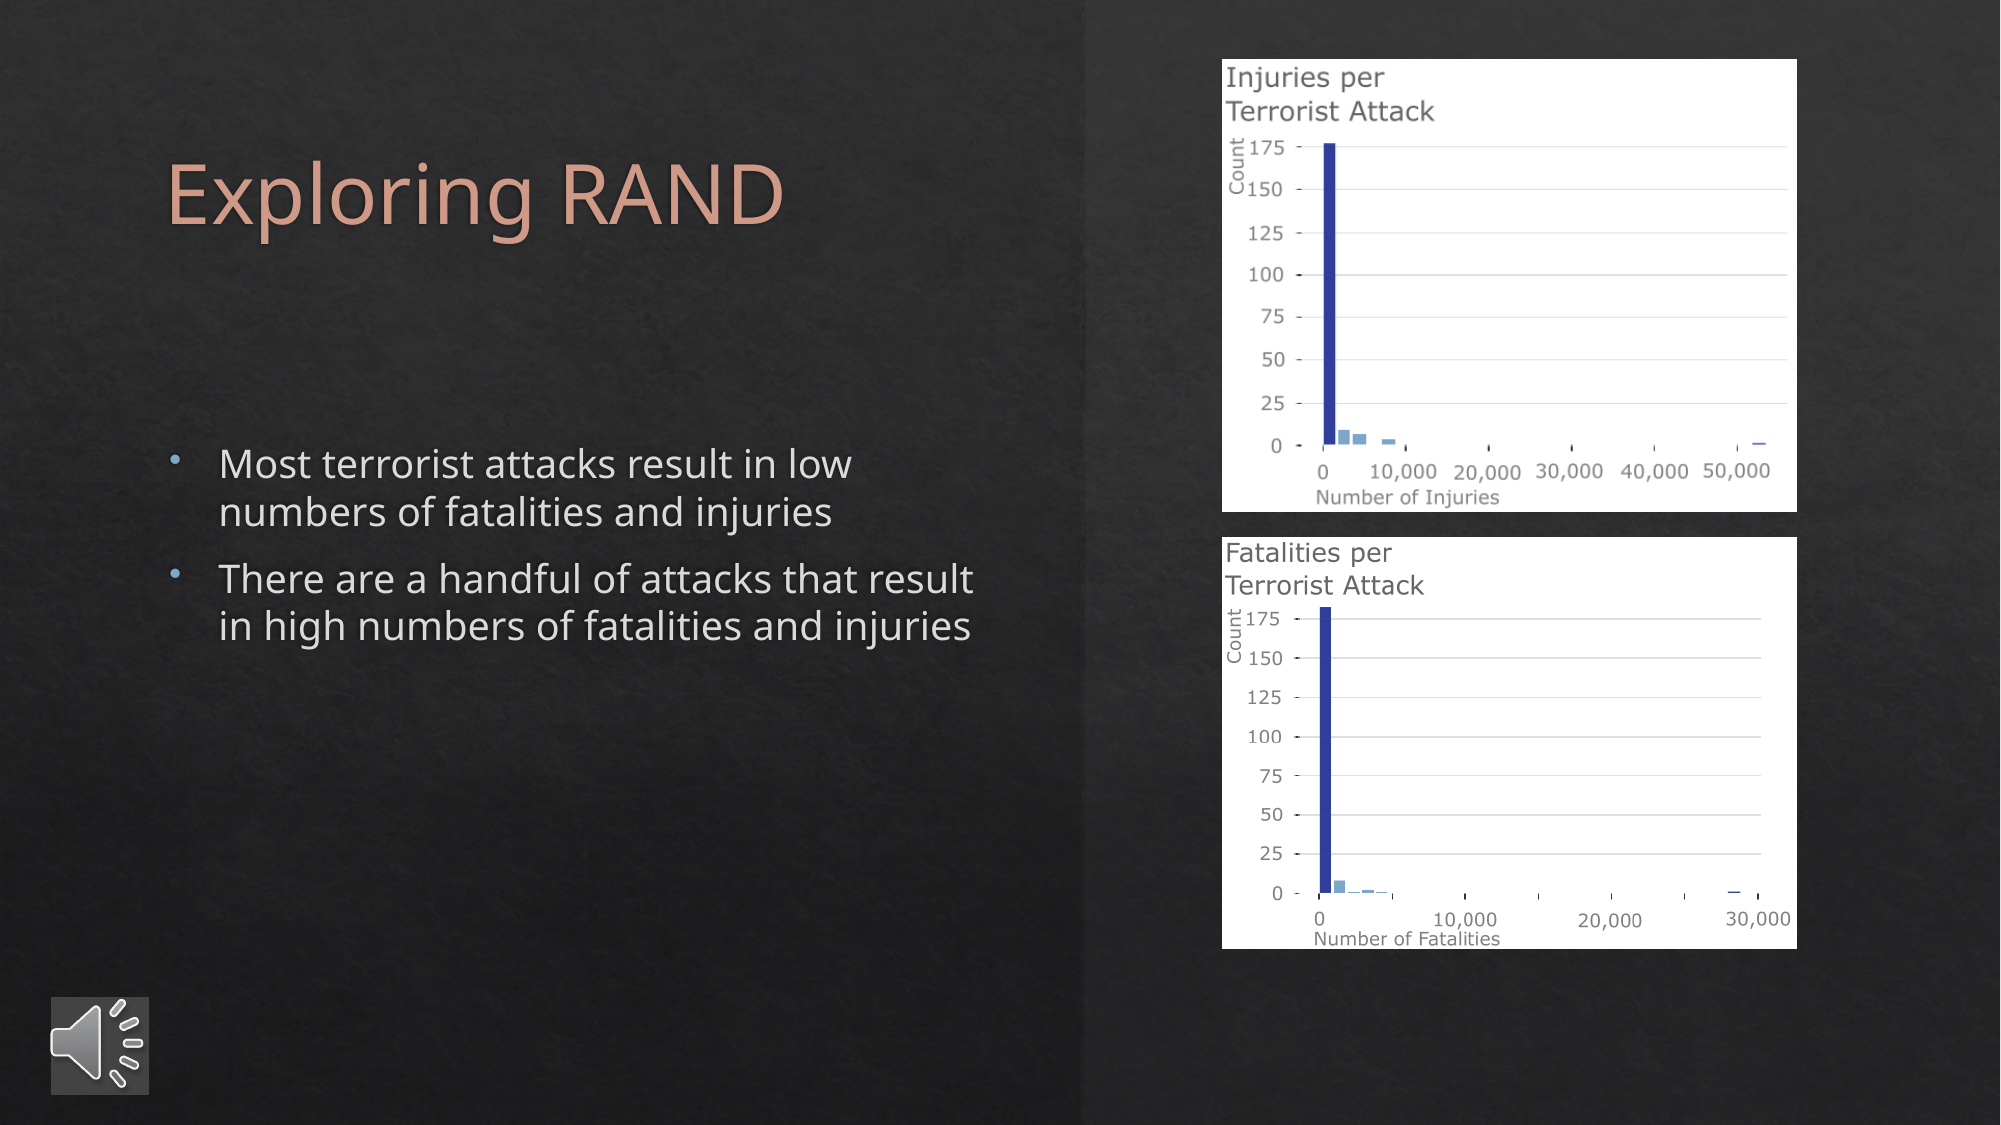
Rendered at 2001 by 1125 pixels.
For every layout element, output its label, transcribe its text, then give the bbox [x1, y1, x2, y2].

list Most terrorist attacks result in low numbers of fatalities and injuries There are a handful of attacks that result in high numbers of fatalities and injuries [149, 431, 998, 694]
title Exploring RAND [149, 99, 998, 284]
picture [1080, 0, 2000, 1125]
picture [49, 995, 151, 1097]
